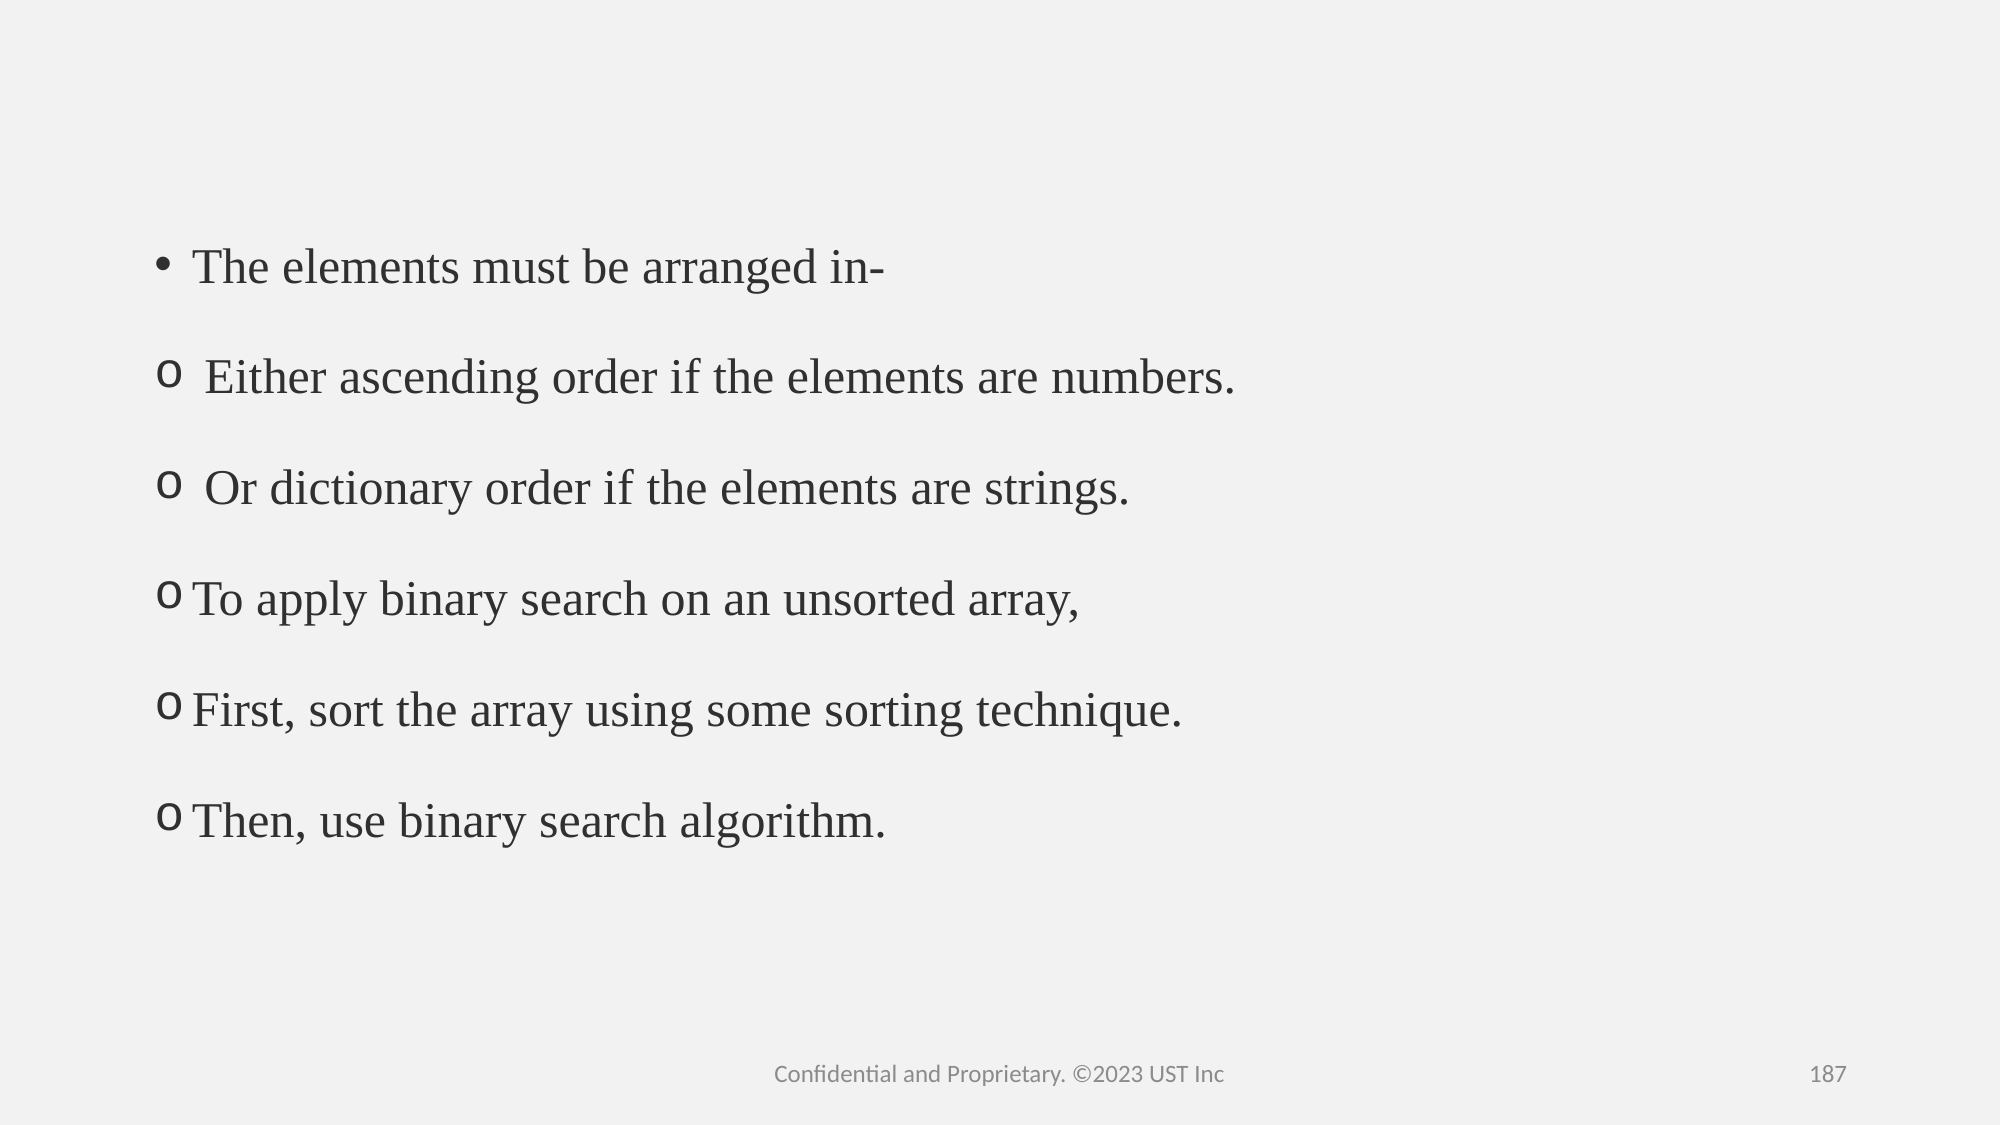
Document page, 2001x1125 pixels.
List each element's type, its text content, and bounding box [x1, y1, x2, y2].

slide_number 187 [1412, 1042, 1863, 1103]
footer Confidential and Proprietary. ©2023 UST Inc [662, 1042, 1338, 1103]
list The elements must be arranged in- Either ascending order if the elements are numbers. Or dictionary order if the elements are strings. To apply binary search on an unsorted array, First, sort the array using some sorting technique. Then, use binary search algorithm. [139, 195, 1865, 910]
